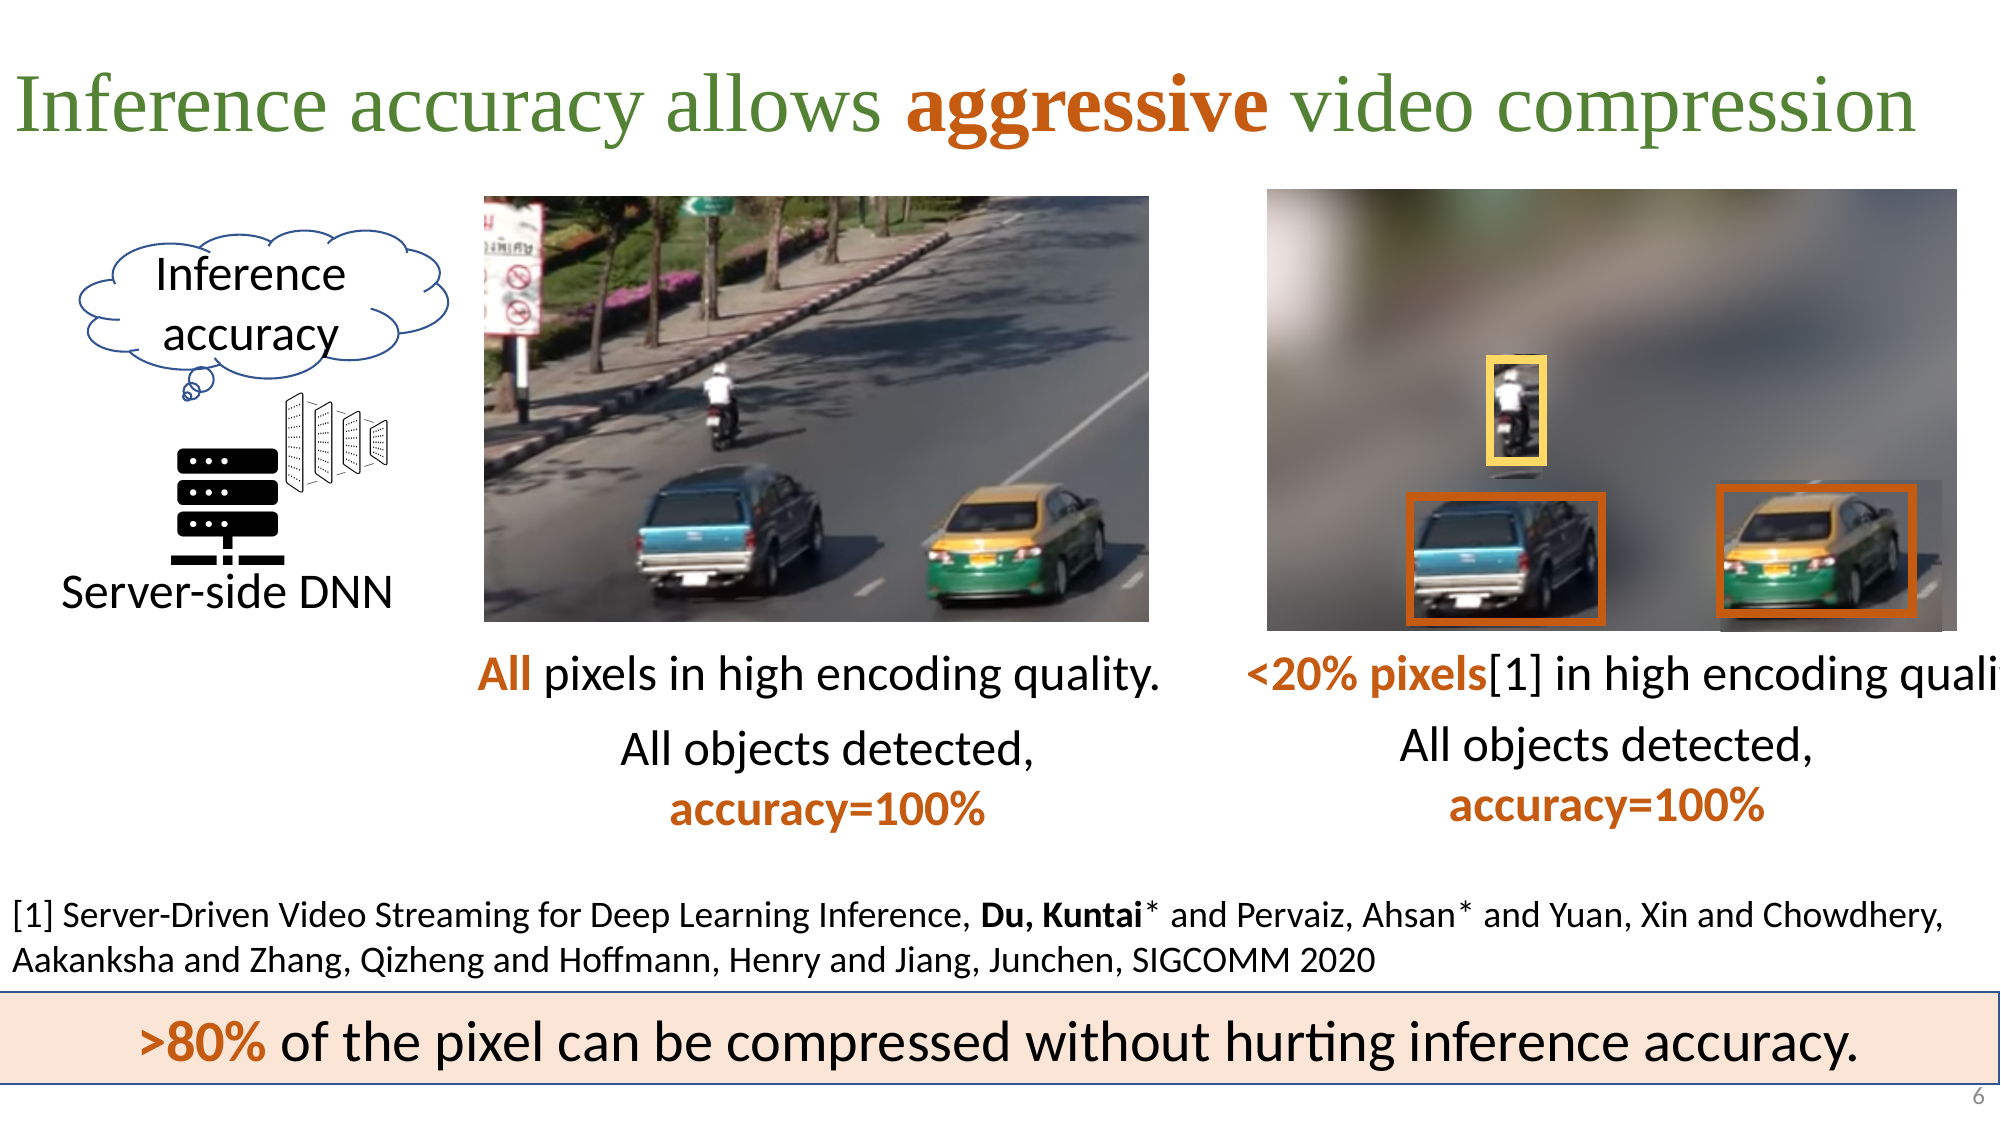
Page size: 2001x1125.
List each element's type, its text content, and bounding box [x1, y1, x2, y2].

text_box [459, 196, 1180, 845]
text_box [1227, 189, 2000, 841]
slide_number 6 [1550, 1085, 2000, 1125]
text_box >80% of the pixel can be compressed without hurting inference accuracy. [0, 991, 2000, 1085]
text_box Server-side DNN [46, 550, 410, 626]
text_box Inference accuracy [78, 229, 450, 402]
picture [152, 367, 412, 582]
text_box [1] Server-Driven Video Streaming for Deep Learning Inference, Du, Kuntai* and Pervaiz, Ahsan* and Yuan, Xin and Chowdhery, Aakanksha and Zhang, Qizheng and Hoffmann, Henry and Jiang, Junchen, SIGCOMM 2020 [0, 883, 2000, 988]
title Inference accuracy allows aggressive video compression [0, 0, 2000, 214]
